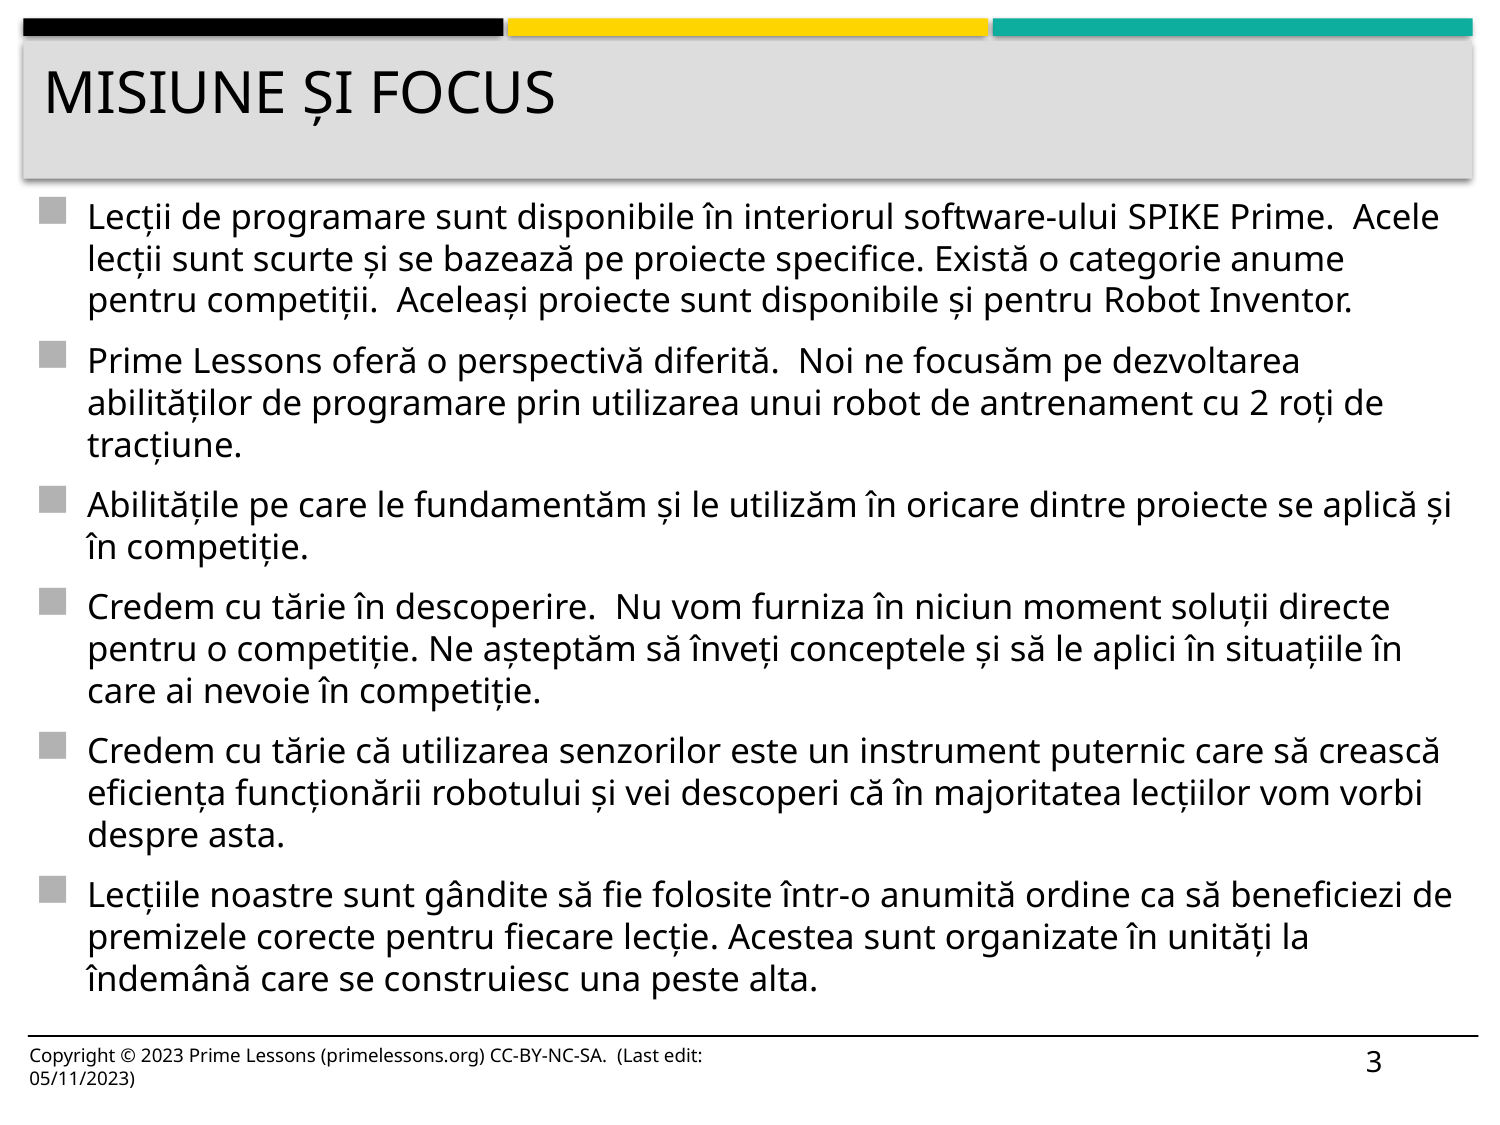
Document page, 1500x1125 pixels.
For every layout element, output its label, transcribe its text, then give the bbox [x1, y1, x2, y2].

footer Copyright © 2023 Prime Lessons (primelessons.org) CC-BY-NC-SA. (Last edit: 05/11/2023) [14, 1036, 814, 1097]
slide_number 3 [1351, 1036, 1478, 1097]
title Misiune și focus [28, 48, 1464, 172]
list Lecții de programare sunt disponibile în interiorul software-ului SPIKE Prime. Acele lecții sunt scurte și se bazează pe proiecte specifice. Există o categorie anume pentru competiții. Aceleași proiecte sunt disponibile și pentru Robot Inventor. Prime Lessons oferă o perspectivă diferită. Noi ne focusăm pe dezvoltarea abilităților de programare prin utilizarea unui robot de antrenament cu 2 roți de tracțiune. Abilitățile pe care le fundamentăm și le utilizăm în oricare dintre proiecte se aplică și în competiție. Credem cu tărie în descoperire. Nu vom furniza în niciun moment soluții directe pentru o competiție. Ne așteptăm să înveți conceptele și să le aplici în situațiile în care ai nevoie în competiție. Credem cu tărie că utilizarea senzorilor este un instrument puternic care să crească eficiența funcționării robotului și vei descoperi că în majoritatea lecțiilor vom vorbi despre asta. Lecțiile noastre sunt gândite să fie folosite într-o anumită ordine ca să beneficiezi de premizele corecte pentru fiecare lecție. Acestea sunt organizate în unități la îndemână care se construiesc una peste alta. [25, 187, 1475, 1021]
